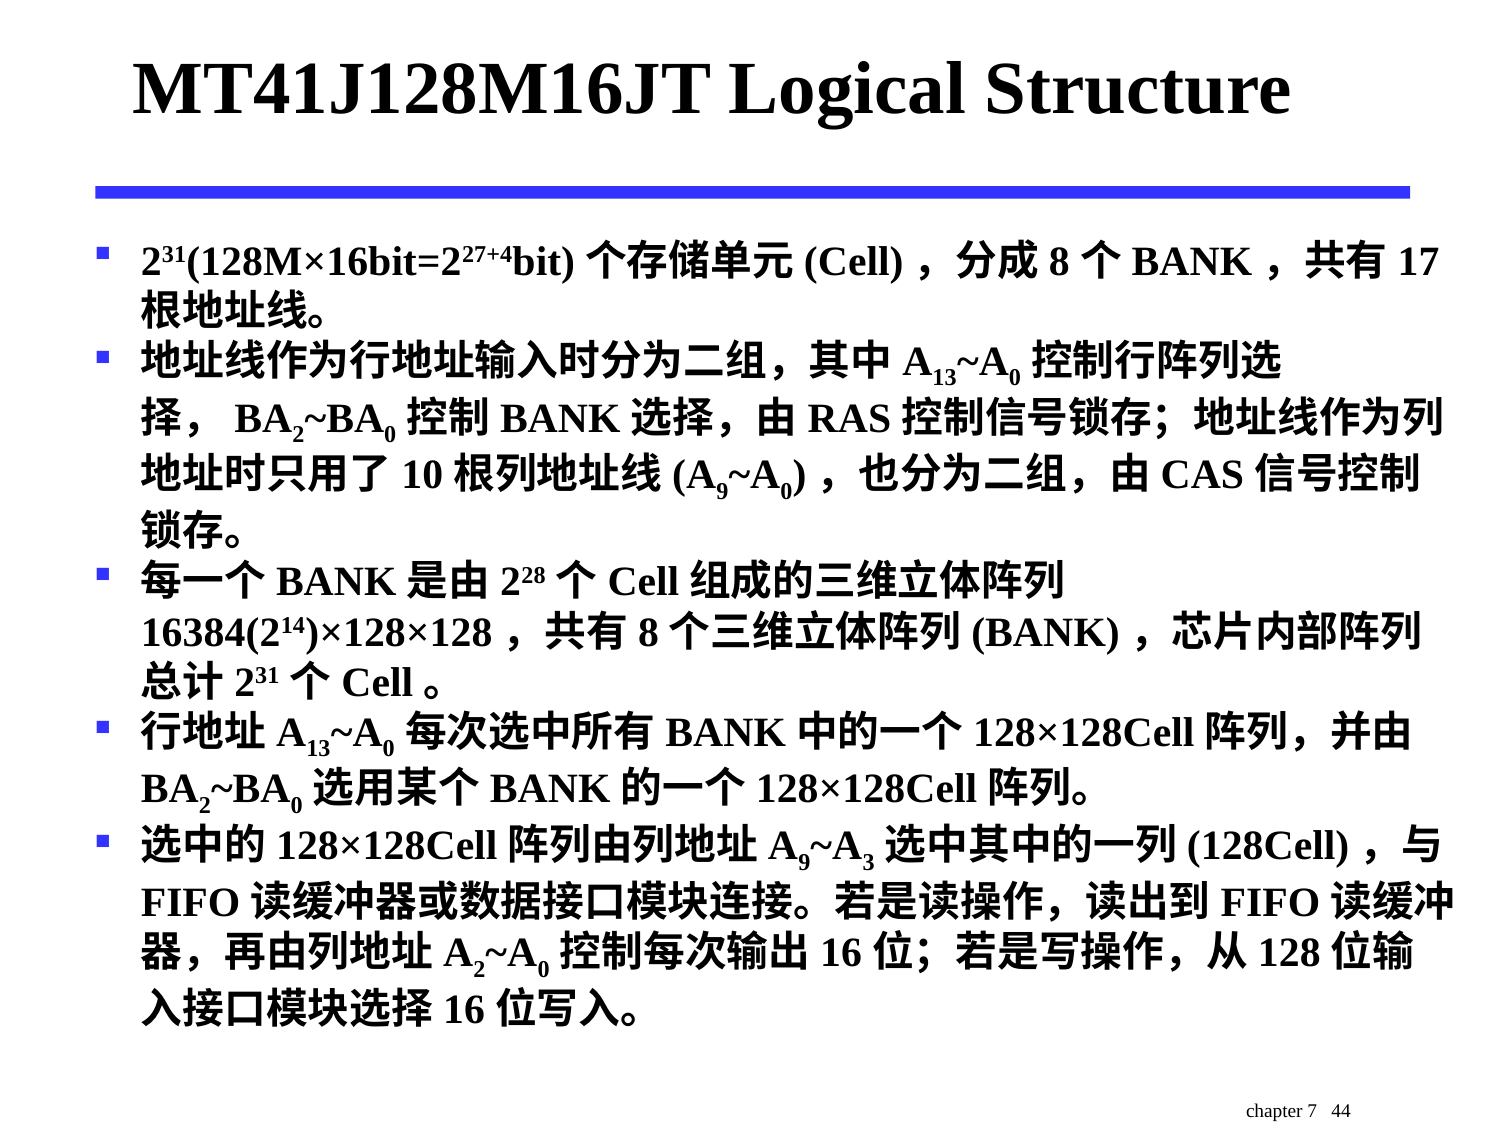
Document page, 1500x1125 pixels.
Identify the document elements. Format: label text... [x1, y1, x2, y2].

list 231(128M×16bit=227+4bit)个存储单元(Cell)，分成8个BANK，共有17根地址线。 地址线作为行地址输入时分为二组，其中A13~A0控制行阵列选择，BA2~BA0控制BANK选择，由RAS控制信号锁存；地址线作为列地址时只用了10根列地址线(A9~A0)，也分为二组，由CAS信号控制锁存。 每一个BANK是由228个Cell组成的三维立体阵列16384(214)×128×128，共有8个三维立体阵列(BANK)，芯片内部阵列总计231个Cell。 行地址A13~A0每次选中所有BANK中的一个128×128Cell阵列，并由BA2~BA0选用某个BANK的一个128×128Cell阵列。 选中的128×128Cell阵列由列地址A9~A3选中其中的一列(128Cell)，与FIFO读缓冲器或数据接口模块连接。若是读操作，读出到FIFO读缓冲器，再由列地址A2~A0控制每次输出16位；若是写操作，从128位输入接口模块选择16位写入。 [78, 226, 1471, 1051]
slide_number chapter 7 44 [1231, 1068, 1499, 1125]
title MT41J128M16JT Logical Structure [117, 0, 1393, 168]
